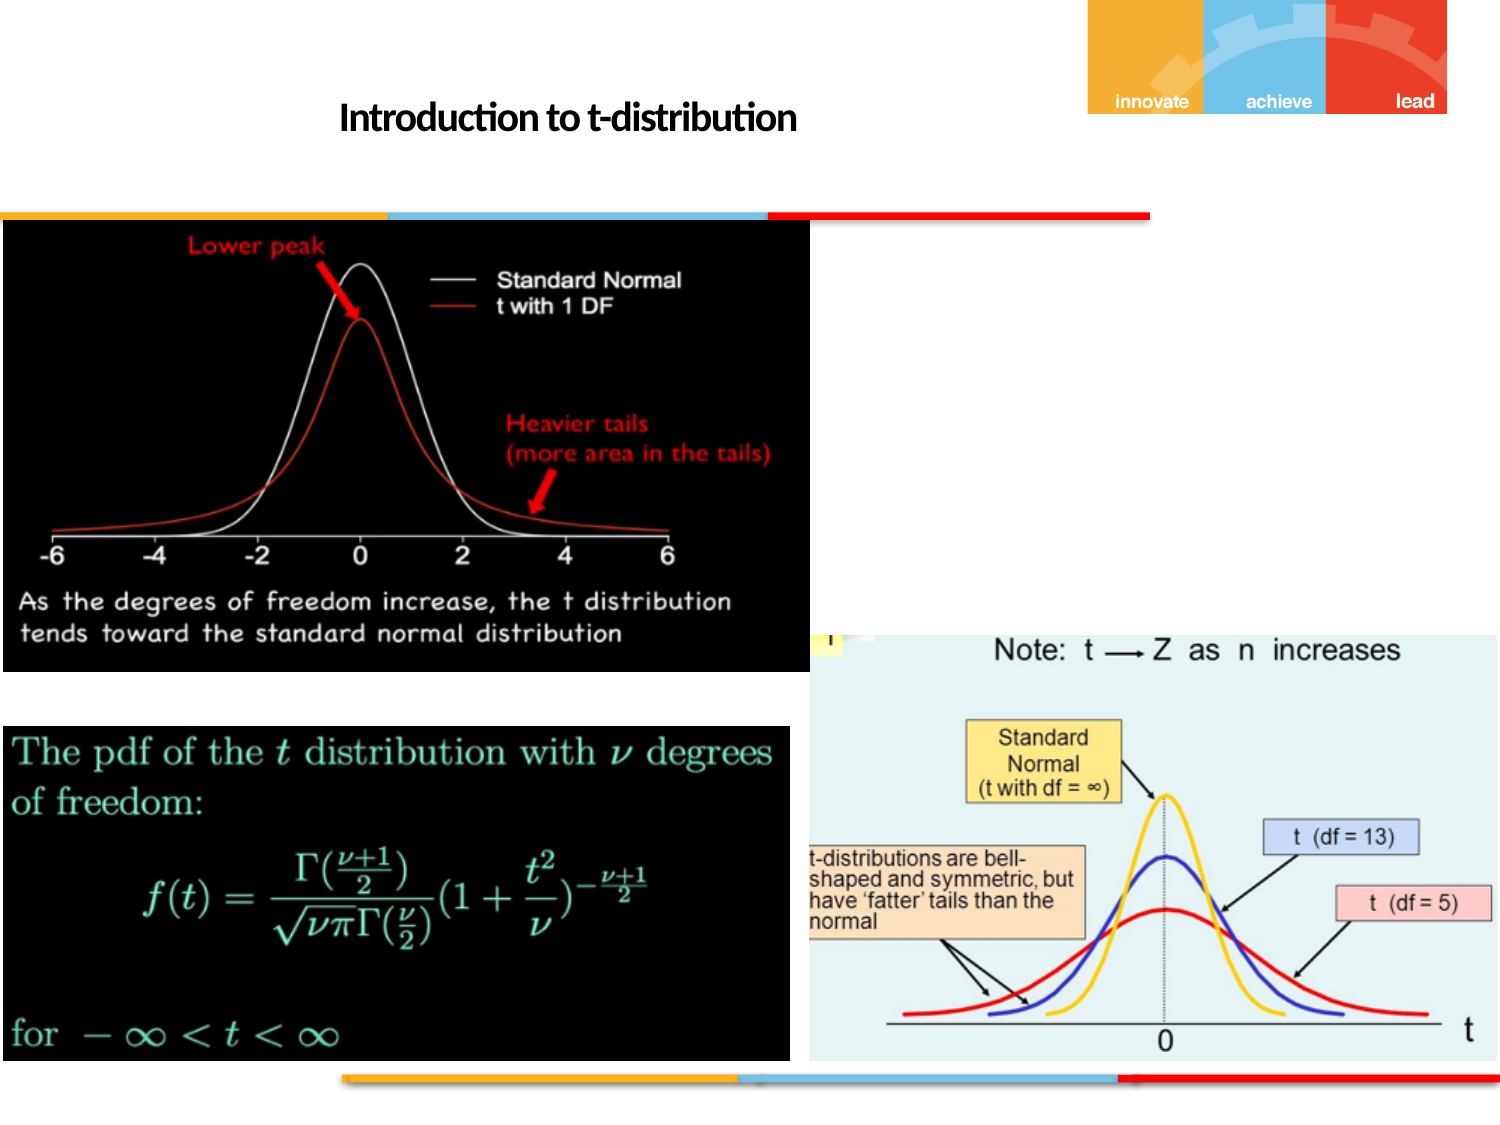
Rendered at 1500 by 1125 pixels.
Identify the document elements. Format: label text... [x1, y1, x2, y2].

picture [2, 725, 790, 1061]
list Introduction to t-distribution [50, 24, 1088, 213]
picture [1087, 0, 1448, 114]
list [809, 635, 1497, 1061]
picture [2, 219, 810, 672]
